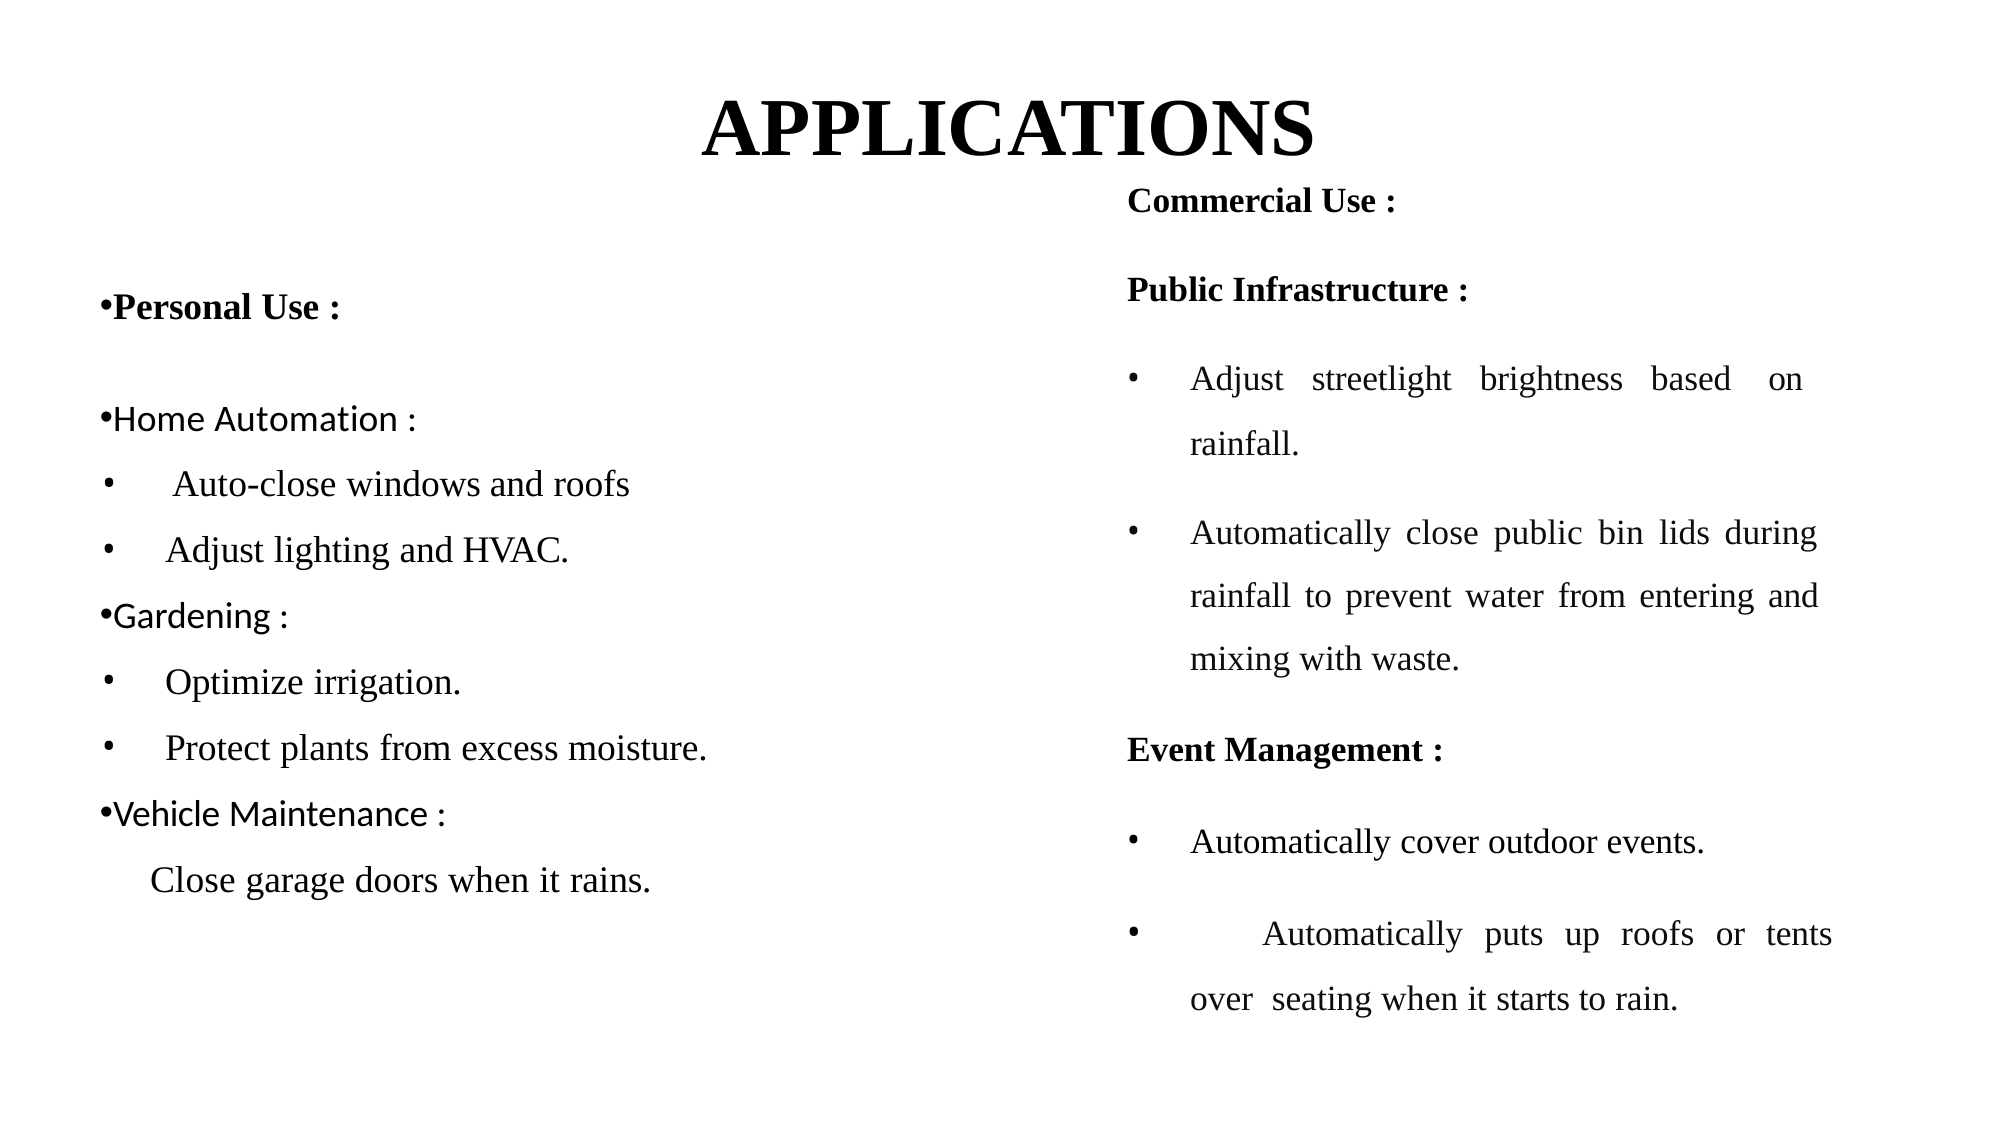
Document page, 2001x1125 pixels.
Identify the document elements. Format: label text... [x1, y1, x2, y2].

list Personal Use : Home Automation : Auto-close windows and roofs Adjust lighting and HVAC. Gardening : Optimize irrigation. Protect plants from excess moisture. Vehicle Maintenance : Close garage doors when it rains. [99, 279, 787, 920]
text_box Commercial Use : Public Infrastructure : Adjust streetlight brightness based on rainfall. Automatically close public bin lids during rainfall to prevent water from entering and mixing with waste. Event Management : Automatically cover outdoor events. Automatically puts up roofs or tents over seating when it starts to rain. [1125, 174, 1834, 1018]
title APPLICATIONS [699, 25, 1327, 216]
